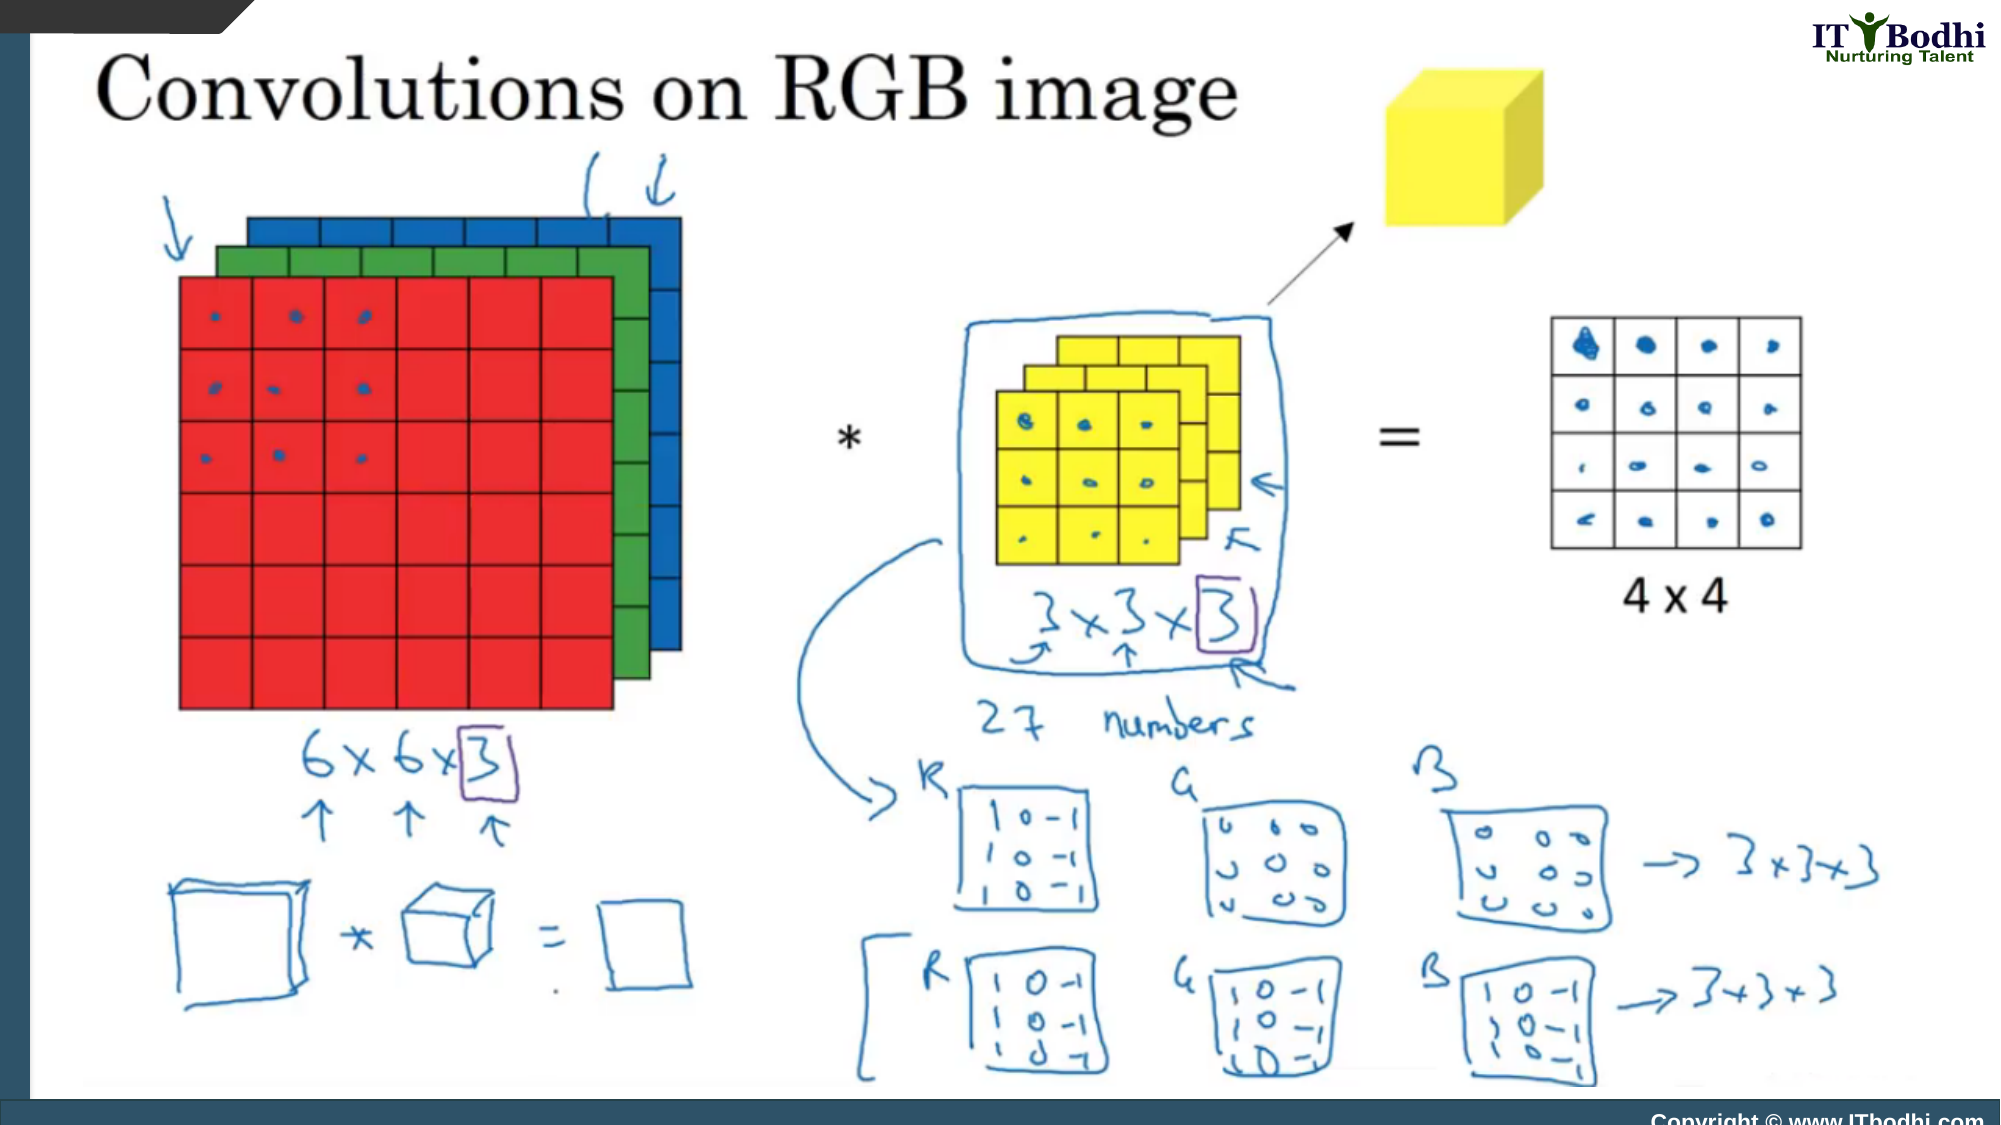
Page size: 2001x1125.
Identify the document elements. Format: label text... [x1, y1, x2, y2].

text_box Copyright © www.ITbodhi.com [0, 1100, 2000, 1125]
picture [83, 8, 1991, 1087]
